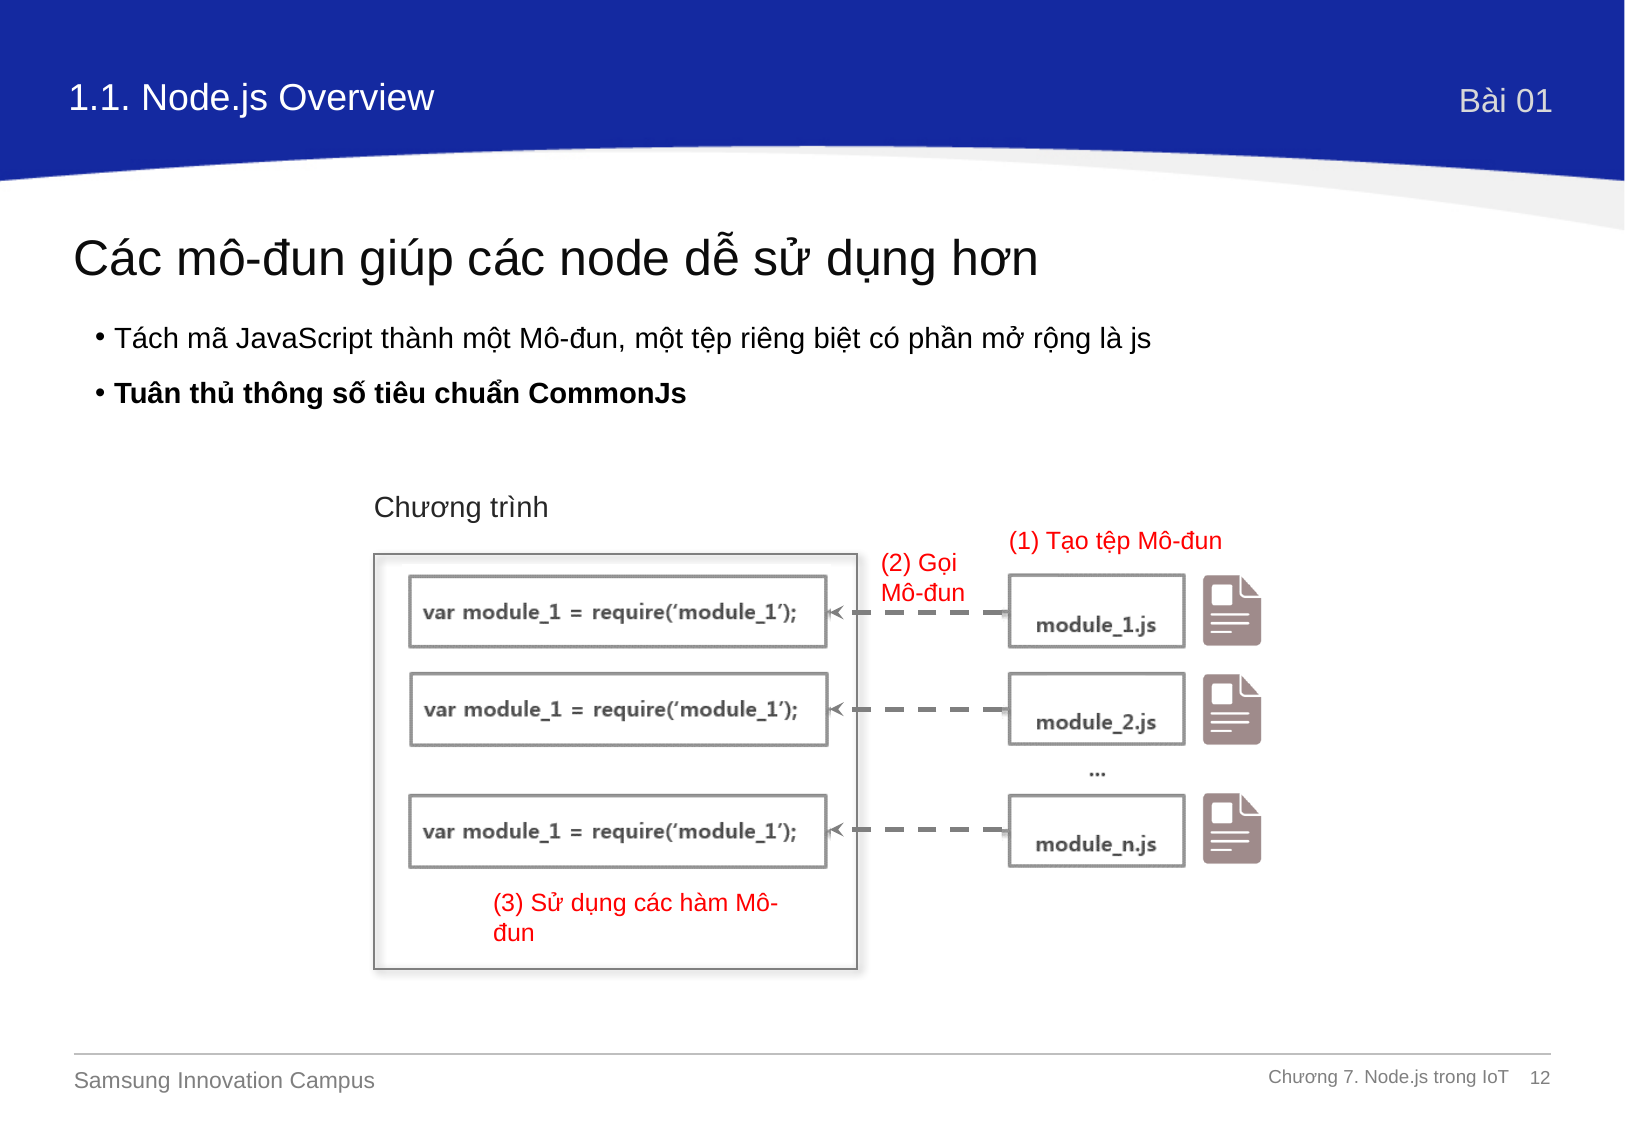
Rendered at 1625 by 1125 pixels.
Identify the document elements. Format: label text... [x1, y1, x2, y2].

picture [0, 0, 1625, 1125]
text_box Các mô-đun giúp các node dễ sử dụng hơn [73, 225, 1551, 286]
text_box Tách mã JavaScript thành một Mô-đun, một tệp riêng biệt có phần mở rộng là js Tuân thủ thông số tiêu chuẩn CommonJs [95, 318, 1509, 410]
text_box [350, 468, 1283, 998]
text_box 1.1. Node.js Overview [68, 72, 1024, 118]
text_box Bài 01 [1422, 78, 1554, 119]
